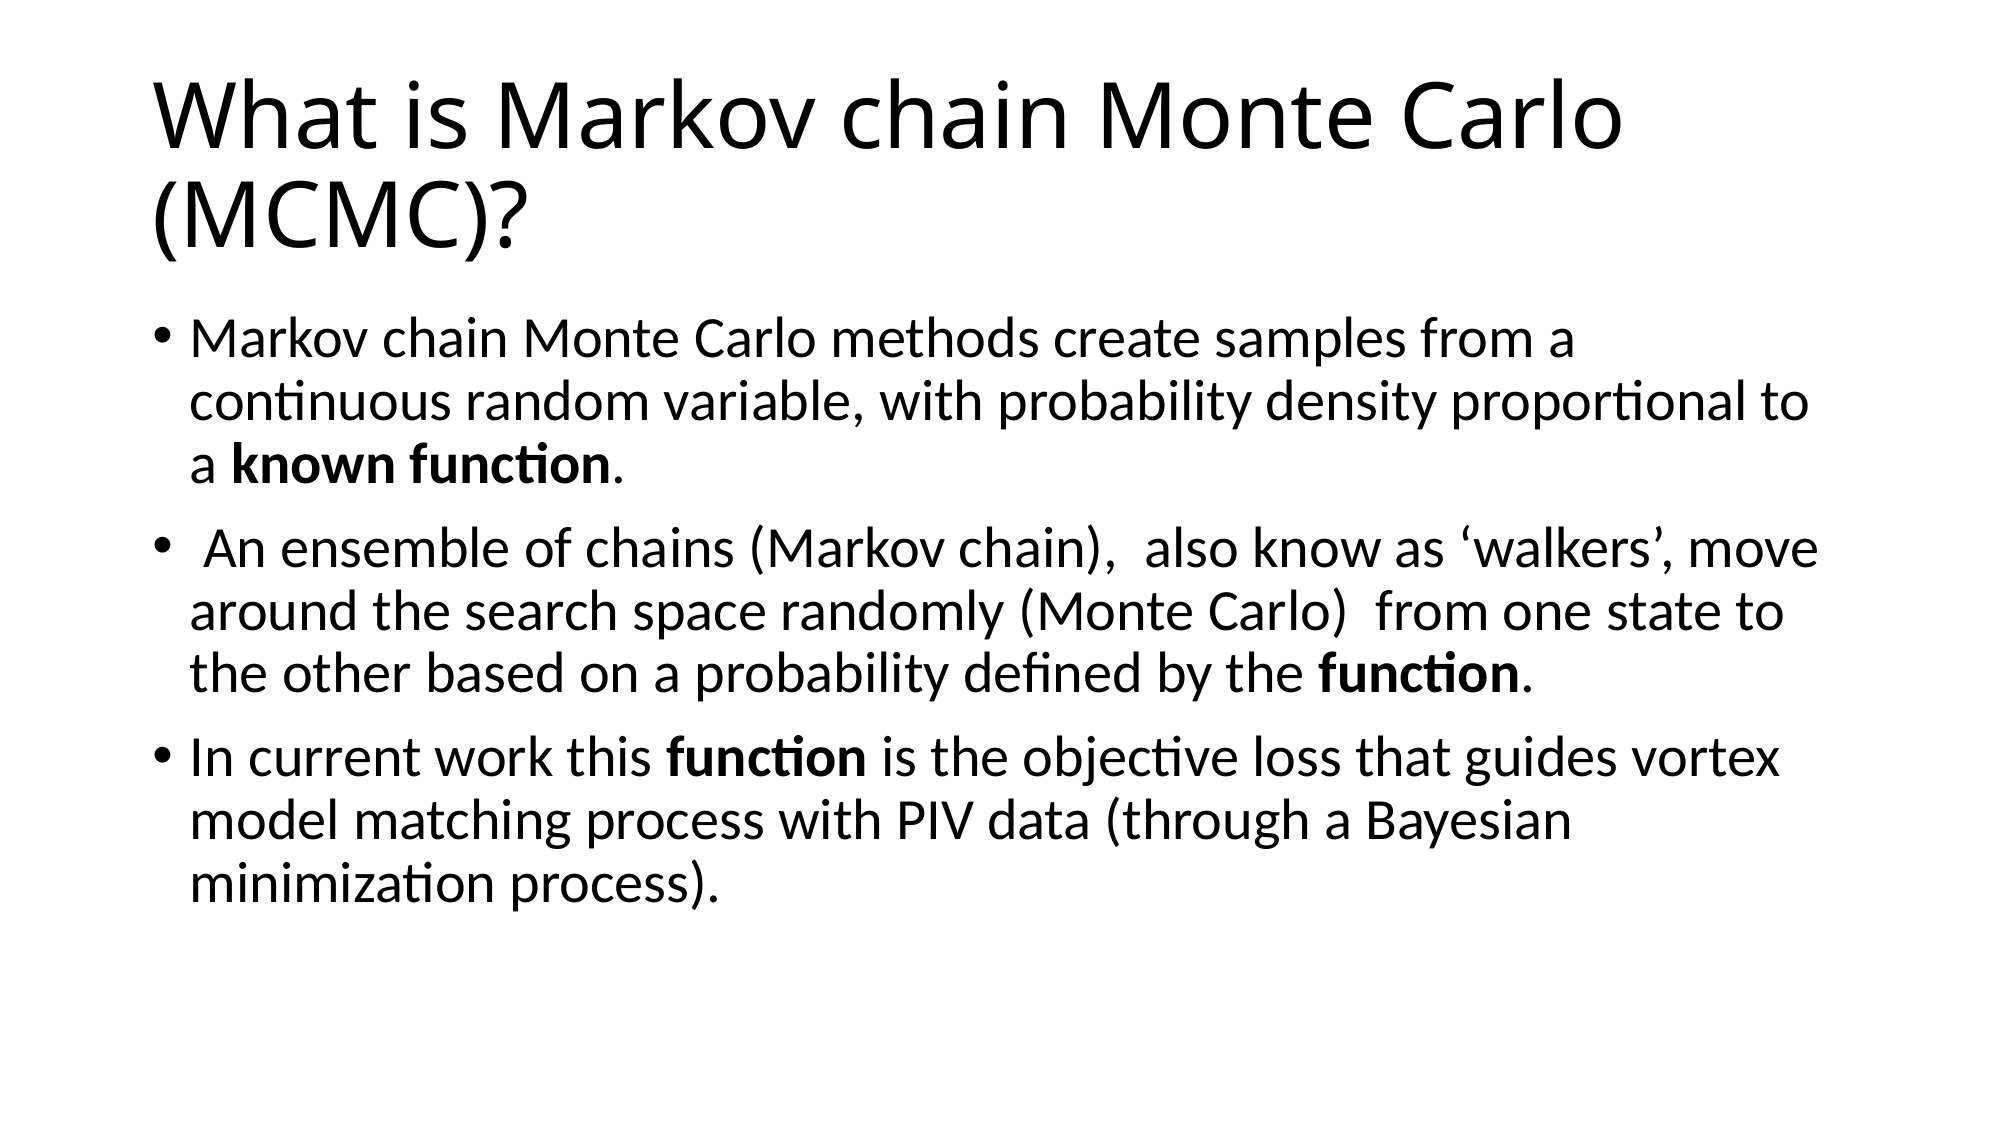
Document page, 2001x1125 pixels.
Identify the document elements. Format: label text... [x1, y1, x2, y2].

list Markov chain Monte Carlo methods create samples from a continuous random variable, with probability density proportional to a known function. An ensemble of chains (Markov chain), also know as ‘walkers’, move around the search space randomly (Monte Carlo) from one state to the other based on a probability defined by the function. In current work this function is the objective loss that guides vortex model matching process with PIV data (through a Bayesian minimization process). [137, 299, 1863, 1014]
title What is Markov chain Monte Carlo (MCMC)? [137, 59, 1863, 278]
